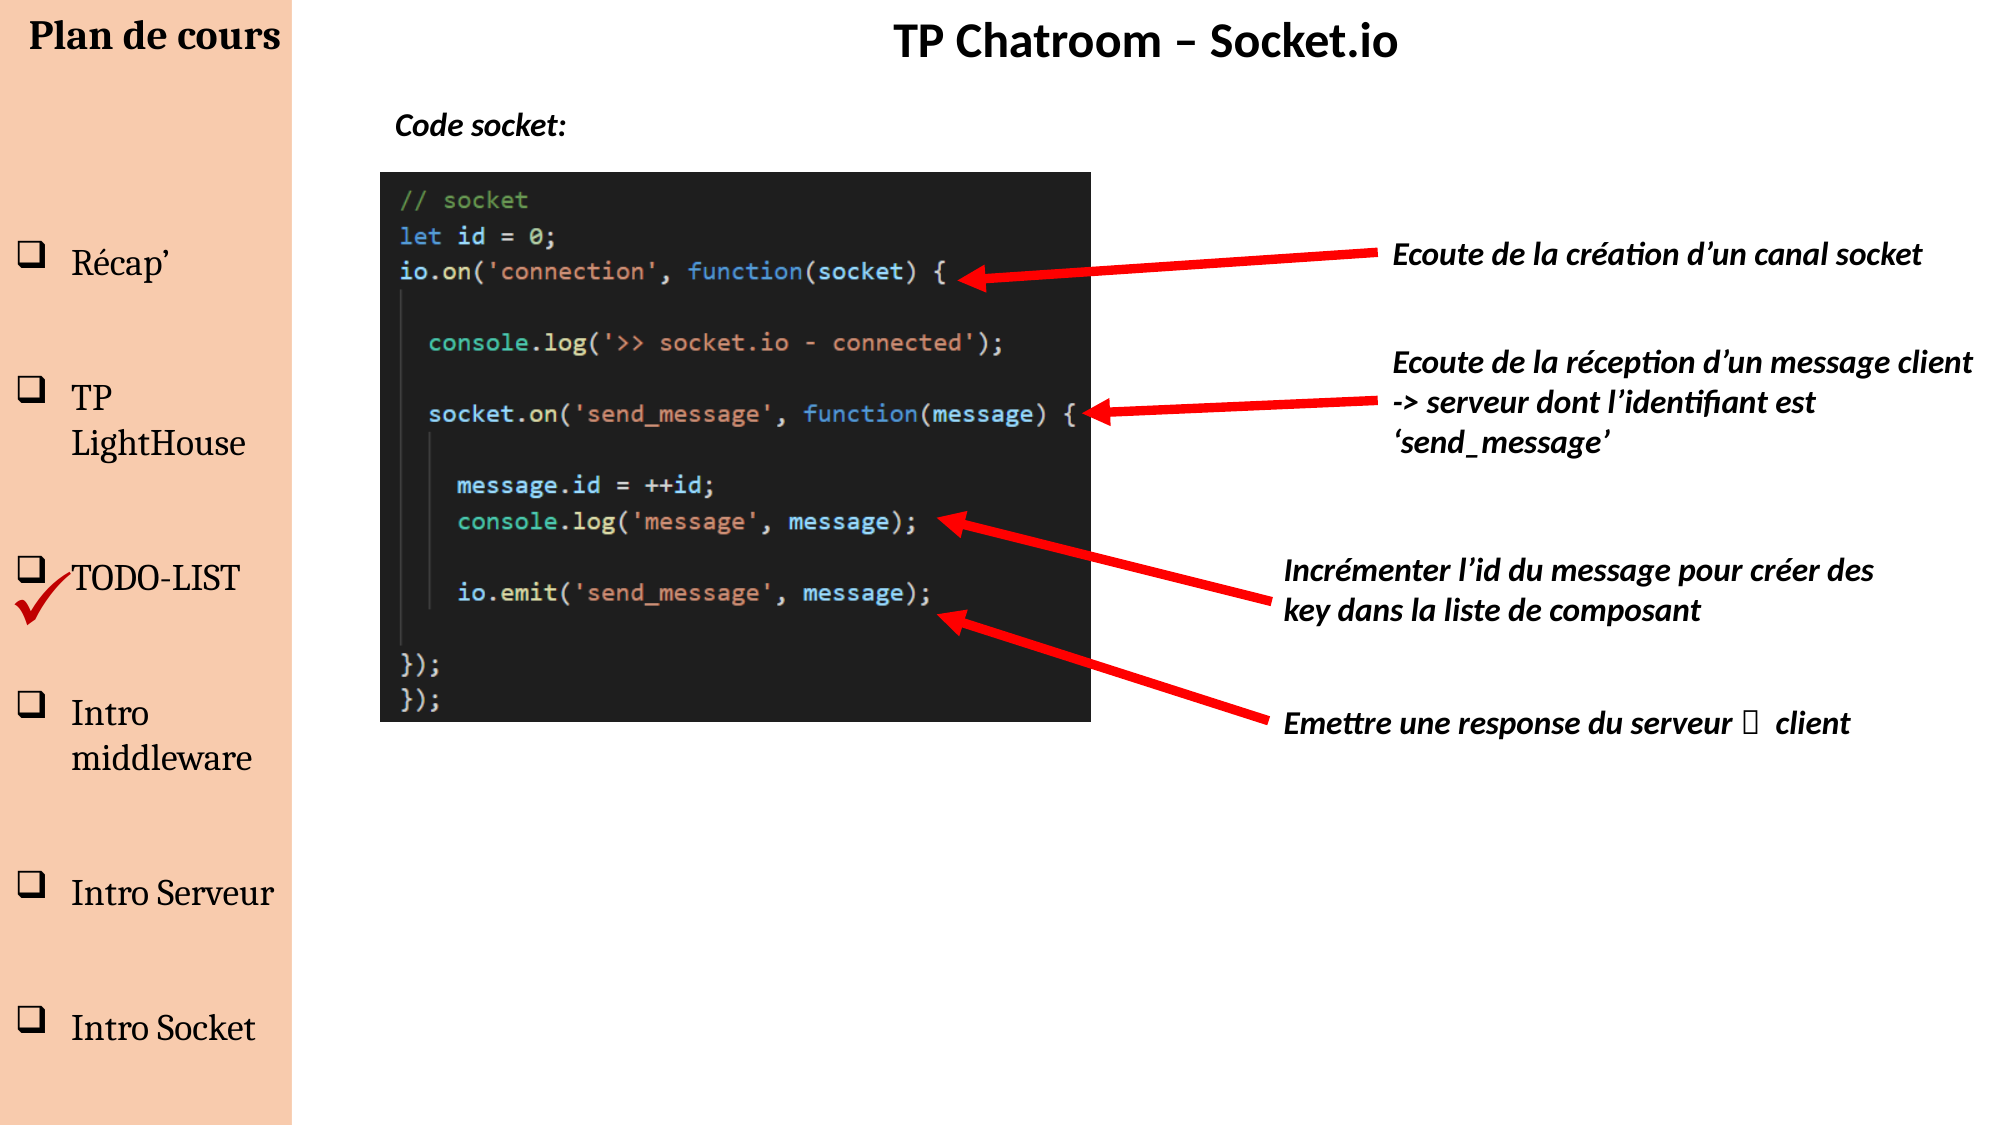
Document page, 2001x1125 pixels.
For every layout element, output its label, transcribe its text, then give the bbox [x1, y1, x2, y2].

text_box Incrémenter l’id du message pour créer des key dans la liste de composant [1268, 540, 1891, 636]
text_box [0, 559, 203, 675]
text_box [936, 517, 1272, 602]
text_box Code socket: [380, 96, 755, 151]
text_box Ecoute de la création d’un canal socket [1377, 224, 2000, 280]
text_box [957, 252, 1378, 281]
text_box Ecoute de la réception d’un message client -> serveur dont l’identifiant est ‘send_message’ [1377, 333, 2000, 468]
text_box Emettre une response du serveur  client [1268, 693, 1891, 749]
text_box TP Chatroom – Socket.io [292, 0, 2000, 75]
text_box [1081, 401, 1378, 414]
picture [380, 172, 1091, 722]
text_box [936, 614, 1269, 722]
